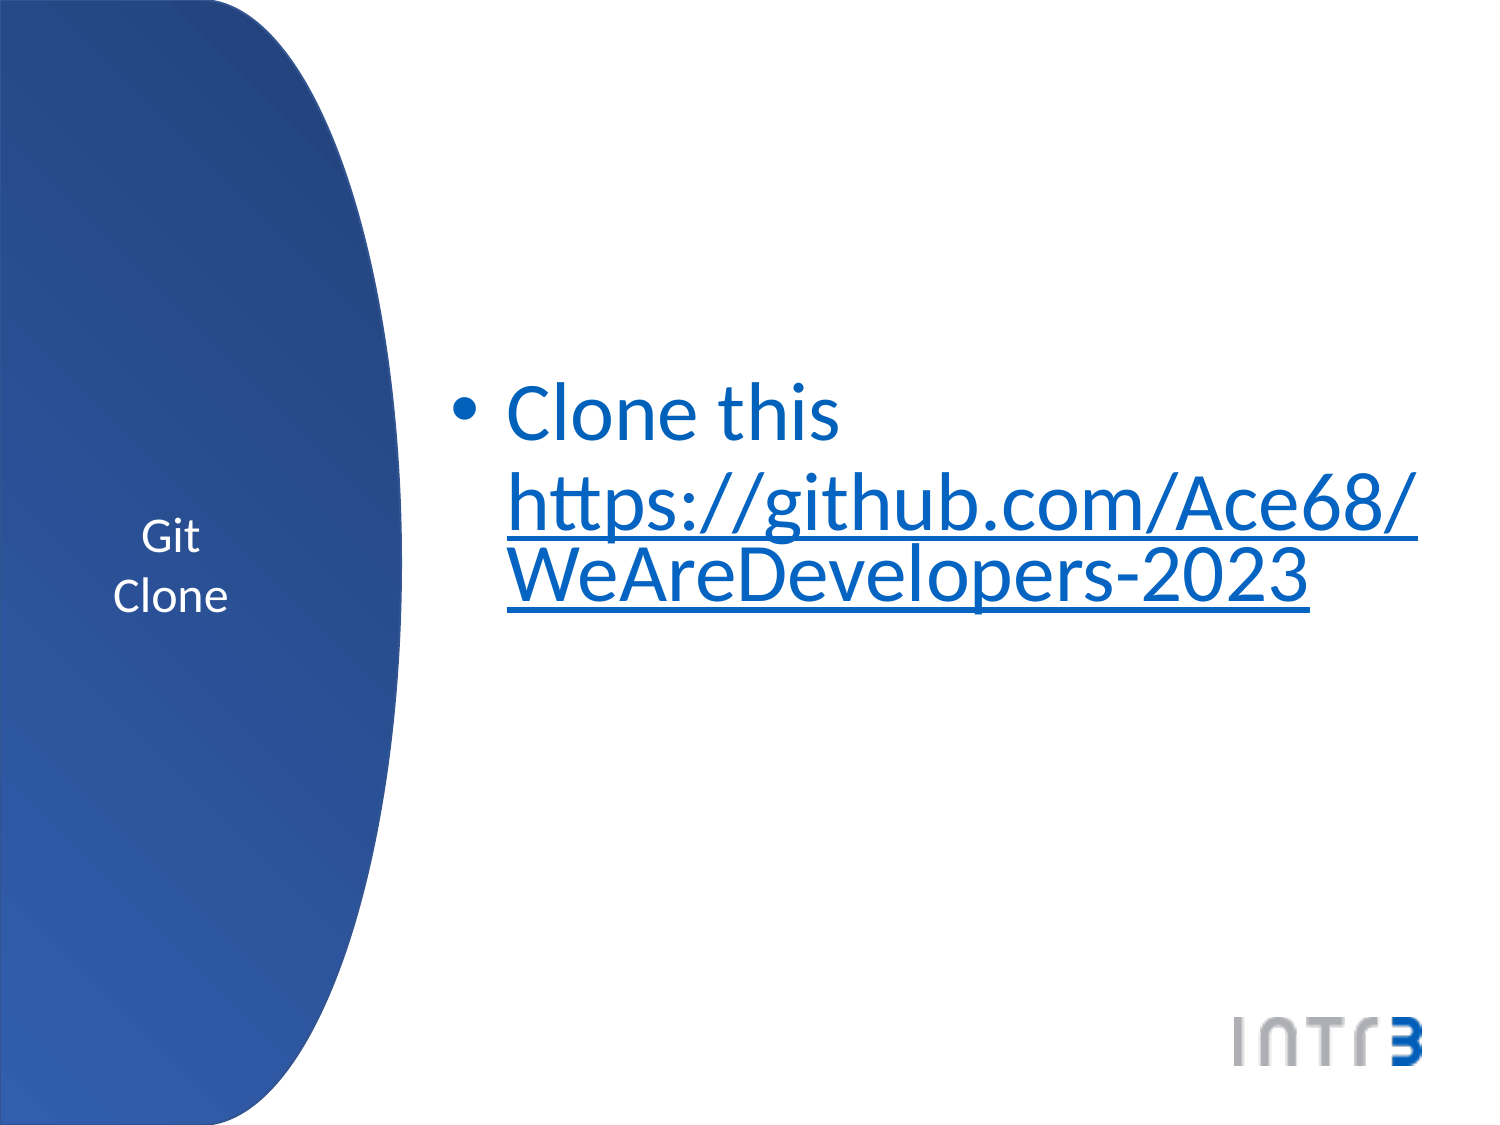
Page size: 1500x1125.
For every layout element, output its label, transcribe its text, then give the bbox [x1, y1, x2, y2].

text_box Clone this https://github.com/Ace68/WeAreDevelopers-2023 [420, 344, 1469, 572]
picture [1234, 1017, 1422, 1066]
text_box Git Clone [0, 0, 403, 1125]
